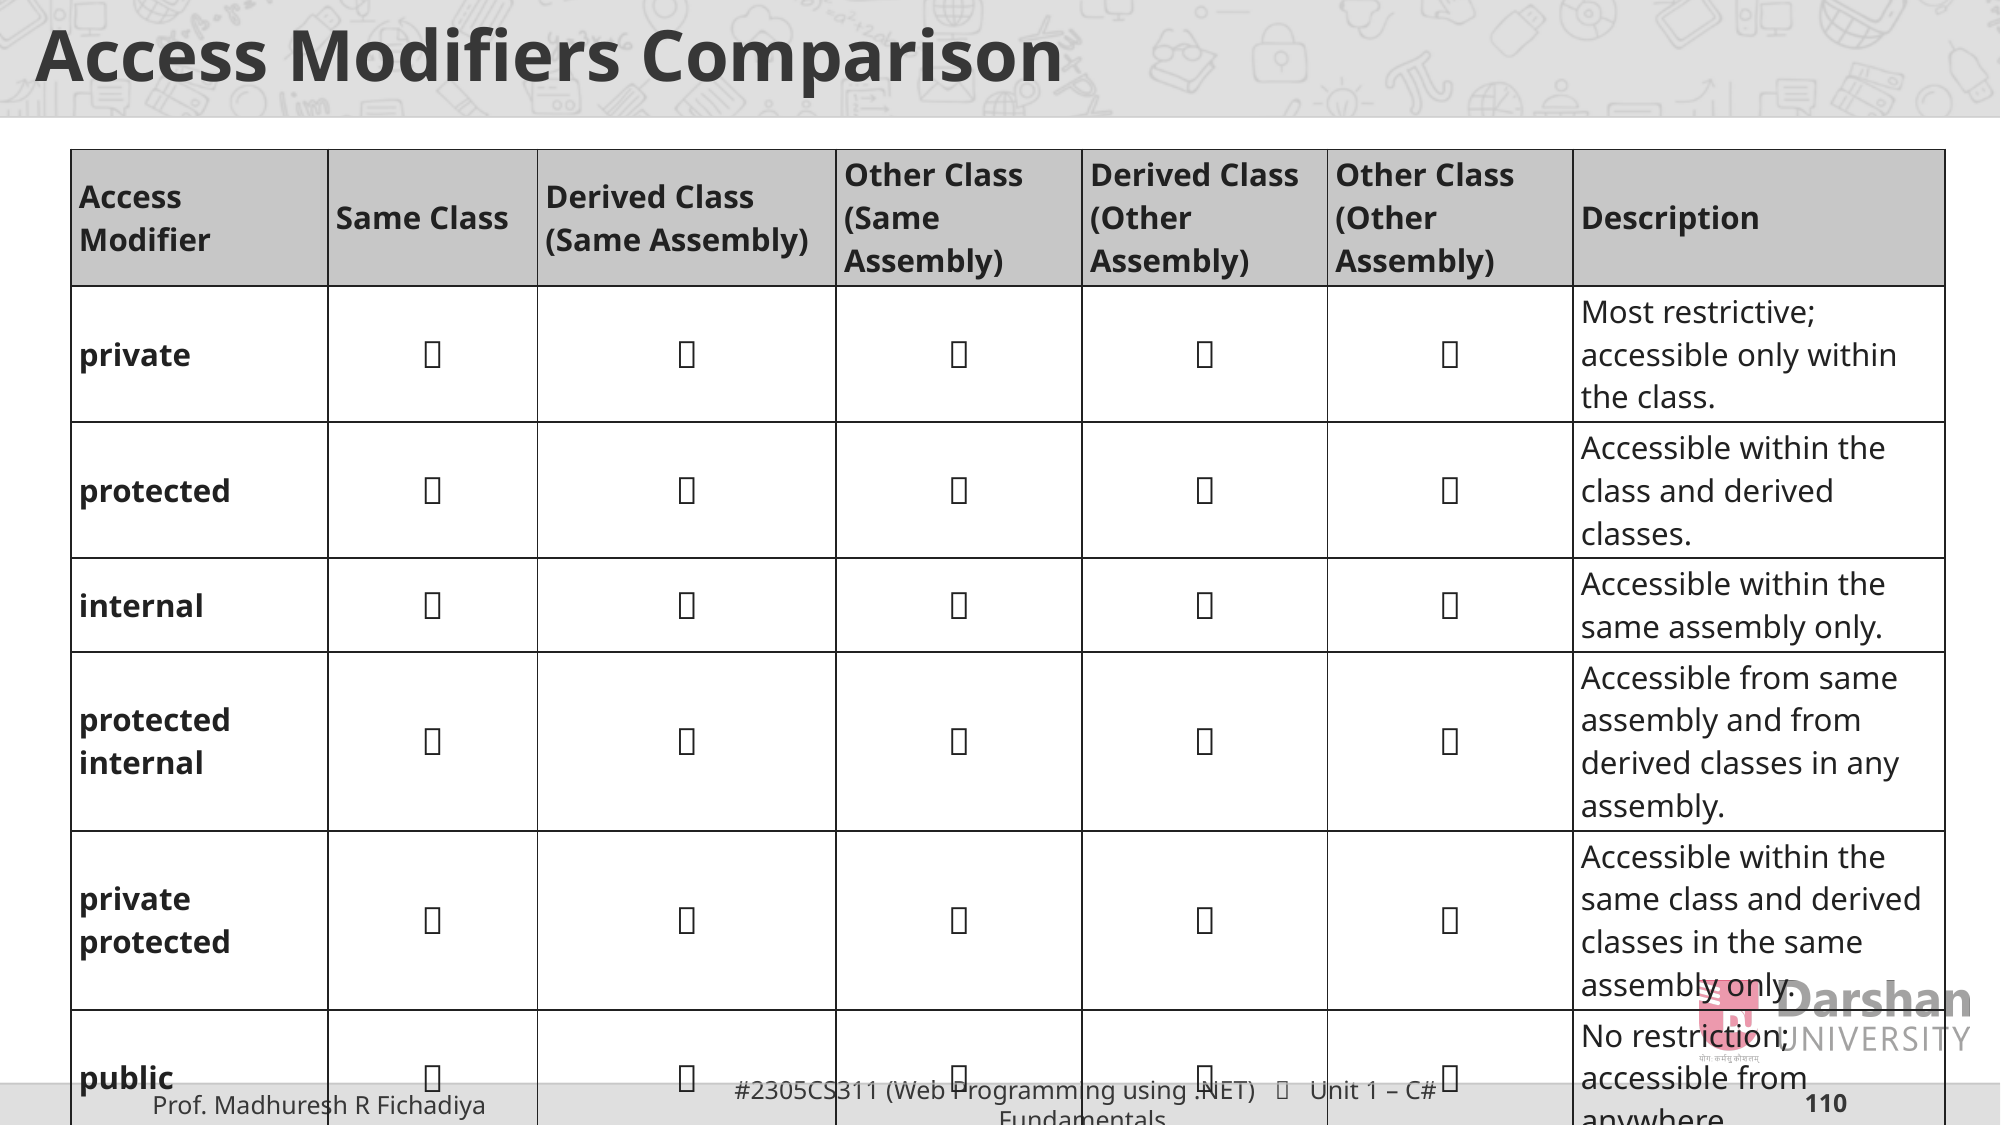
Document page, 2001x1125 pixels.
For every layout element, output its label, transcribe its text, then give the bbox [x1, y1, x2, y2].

table_cell ✅ [1083, 1011, 1327, 1125]
table_cell ❌ [1328, 832, 1572, 1009]
table_cell private protected [72, 832, 327, 1009]
table_header Derived Class (Same Assembly) [538, 150, 835, 285]
table_cell Most restrictive; accessible only within the class. [1574, 287, 1944, 421]
table_cell ✅ [837, 559, 1081, 651]
table_cell ❌ [837, 832, 1081, 1009]
table_cell ✅ [538, 832, 835, 1009]
table_cell ✅ [329, 559, 537, 651]
table_cell ✅ [538, 423, 835, 557]
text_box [1946, 980, 1970, 1063]
table_cell ❌ [837, 423, 1081, 557]
table_cell ✅ [538, 653, 835, 830]
table_cell ✅ [538, 1011, 835, 1125]
table_cell ❌ [1328, 423, 1572, 557]
table_header Description [1574, 150, 1944, 285]
table_header Other Class (Same Assembly) [837, 150, 1081, 285]
table_cell ❌ [1083, 832, 1327, 1009]
table_cell ✅ [329, 287, 537, 421]
table_header Access Modifier [72, 150, 327, 285]
table_cell ❌ [1083, 559, 1327, 651]
table_cell ✅ [329, 832, 537, 1009]
table_cell ✅ [837, 1011, 1081, 1125]
table_cell public [72, 1011, 327, 1125]
table_cell ✅ [1083, 653, 1327, 830]
table_cell Accessible within the same assembly only. [1574, 559, 1944, 651]
table_cell ✅ [1328, 1011, 1572, 1125]
table_cell ❌ [1328, 287, 1572, 421]
table_cell ✅ [329, 653, 537, 830]
table_cell Accessible from same assembly and from derived classes in any assembly. [1574, 653, 1944, 830]
table_cell ❌ [1083, 287, 1327, 421]
table_cell internal [72, 559, 327, 651]
table_cell protected [72, 423, 327, 557]
table_header Other Class (Other Assembly) [1328, 150, 1572, 285]
table_cell ❌ [837, 287, 1081, 421]
table_cell ✅ [538, 559, 835, 651]
table_header Same Class [329, 150, 537, 285]
table_cell ❌ [1328, 653, 1572, 830]
table_cell Accessible within the same class and derived classes in the same assembly only. [1574, 832, 1944, 1009]
title Access Modifiers Comparison [0, 0, 2000, 117]
table_cell Accessible within the class and derived classes. [1574, 423, 1944, 557]
table_cell ❌ [538, 287, 835, 421]
table_cell private [72, 287, 327, 421]
table_cell ✅ [329, 423, 537, 557]
table_cell ✅ [1083, 423, 1327, 557]
table_cell protected internal [72, 653, 327, 830]
table_cell ❌ [1328, 559, 1572, 651]
table_cell No restriction; accessible from anywhere. [1574, 1011, 1944, 1125]
table_cell ✅ [837, 653, 1081, 830]
table_cell ✅ [329, 1011, 537, 1125]
table_header Derived Class (Other Assembly) [1083, 150, 1327, 285]
